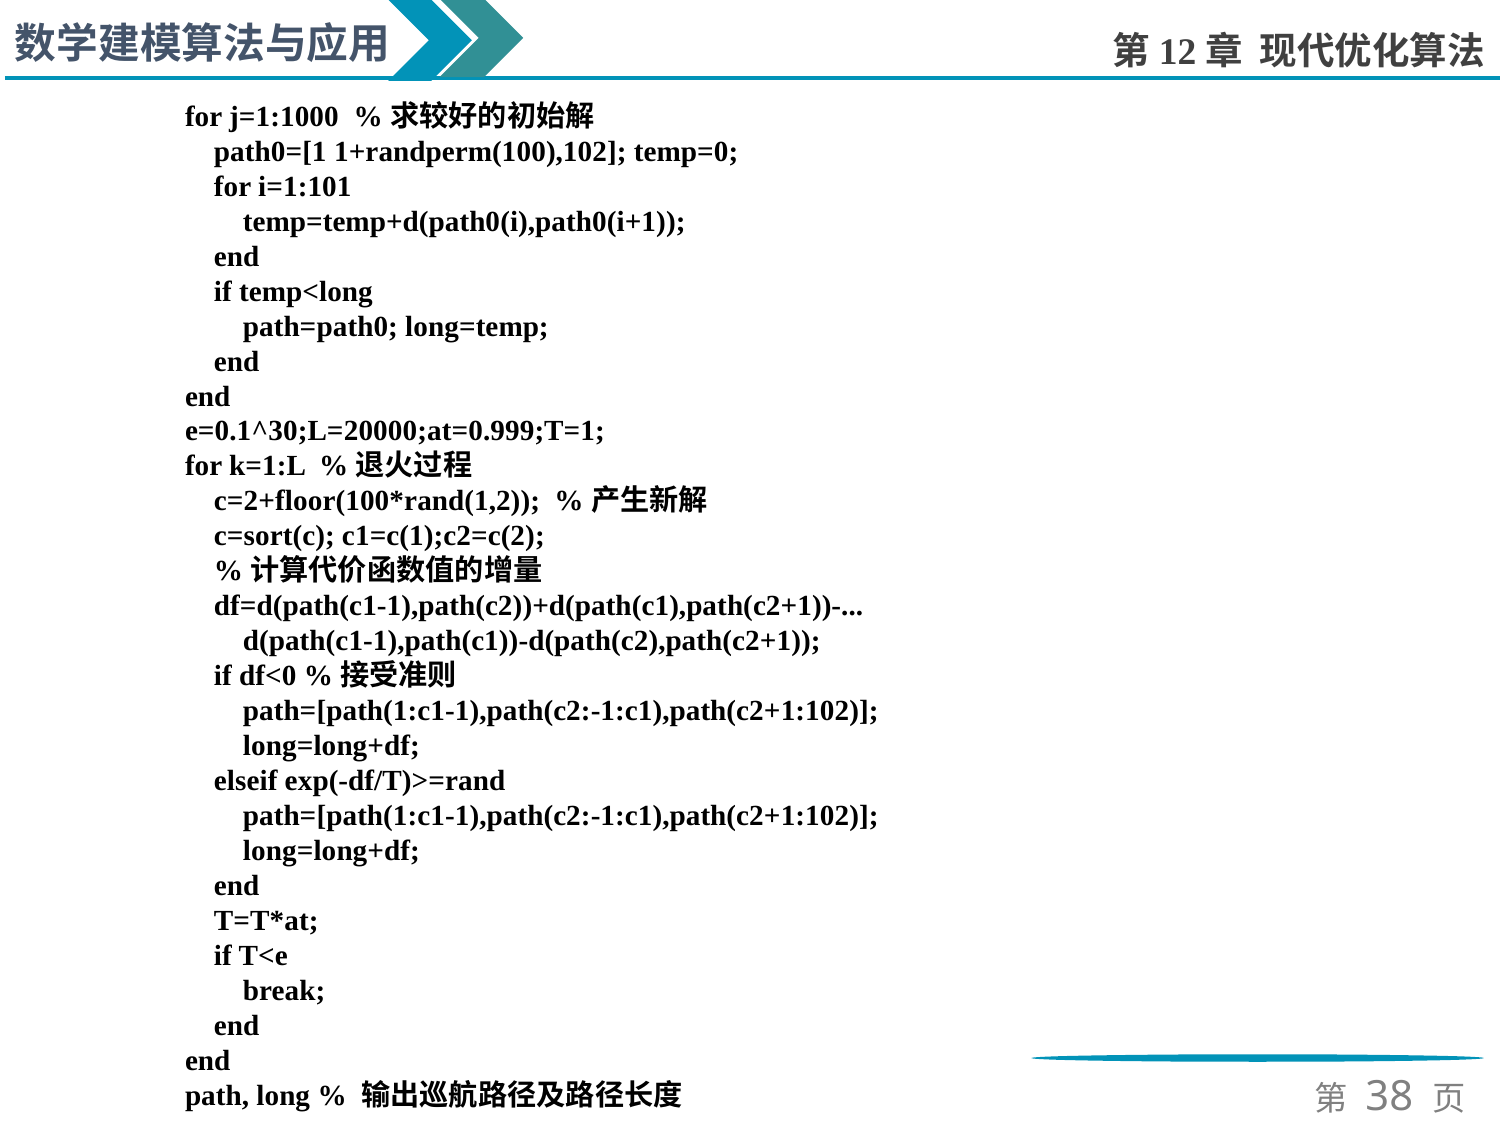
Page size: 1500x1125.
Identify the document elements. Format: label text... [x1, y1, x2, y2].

text_box for j=1:1000 %求较好的初始解 path0=[1 1+randperm(100),102]; temp=0; for i=1:101 temp=temp+d(path0(i),path0(i+1)); end if temp<long path=path0; long=temp; end end e=0.1^30;L=20000;at=0.999;T=1; for k=1:L %退火过程 c=2+floor(100*rand(1,2)); %产生新解 c=sort(c); c1=c(1);c2=c(2); %计算代价函数值的增量 df=d(path(c1-1),path(c2))+d(path(c1),path(c2+1))-... d(path(c1-1),path(c1))-d(path(c2),path(c2+1)); if df<0 %接受准则 path=[path(1:c1-1),path(c2:-1:c1),path(c2+1:102)]; long=long+df; elseif exp(-df/T)>=rand path=[path(1:c1-1),path(c2:-1:c1),path(c2+1:102)]; long=long+df; end T=T*at; if T<e break; end end path, long % 输出巡航路径及路径长度 [53, 89, 1500, 1119]
